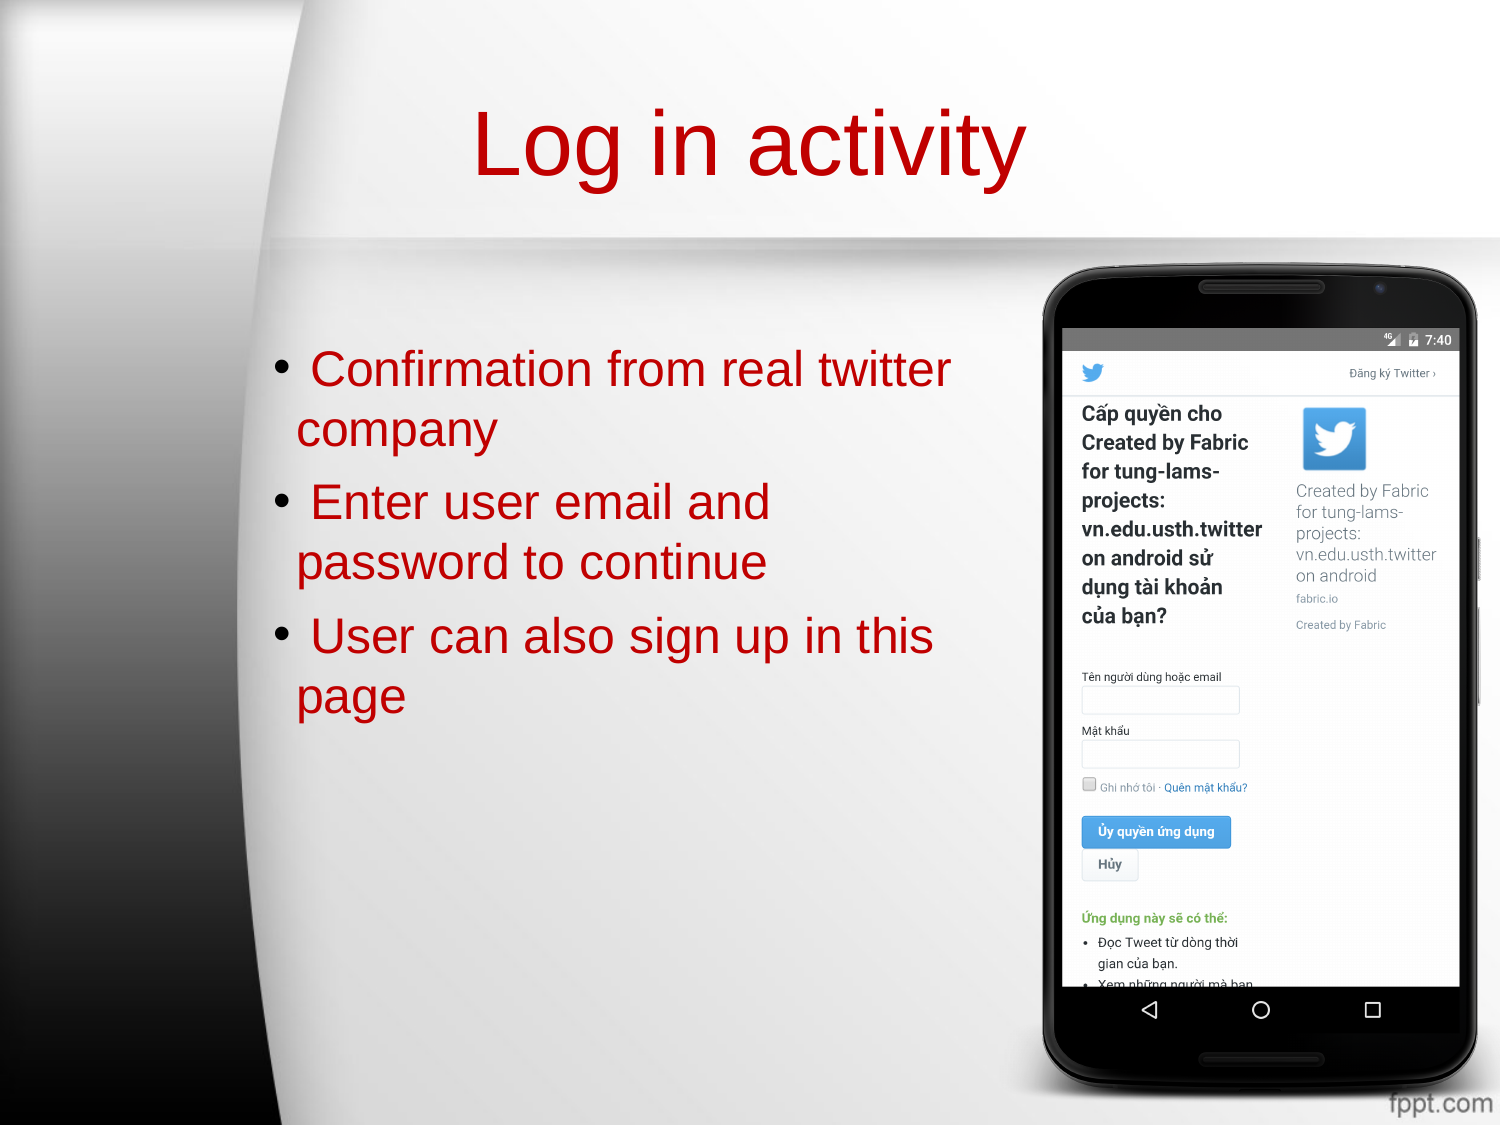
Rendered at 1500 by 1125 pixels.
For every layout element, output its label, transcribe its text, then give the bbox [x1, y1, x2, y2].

list Confirmation from real twitter company Enter user email and password to continue User can also sign up in this page [225, 321, 994, 1064]
title Log in activity [75, 45, 1425, 233]
picture [0, 0, 1500, 1125]
